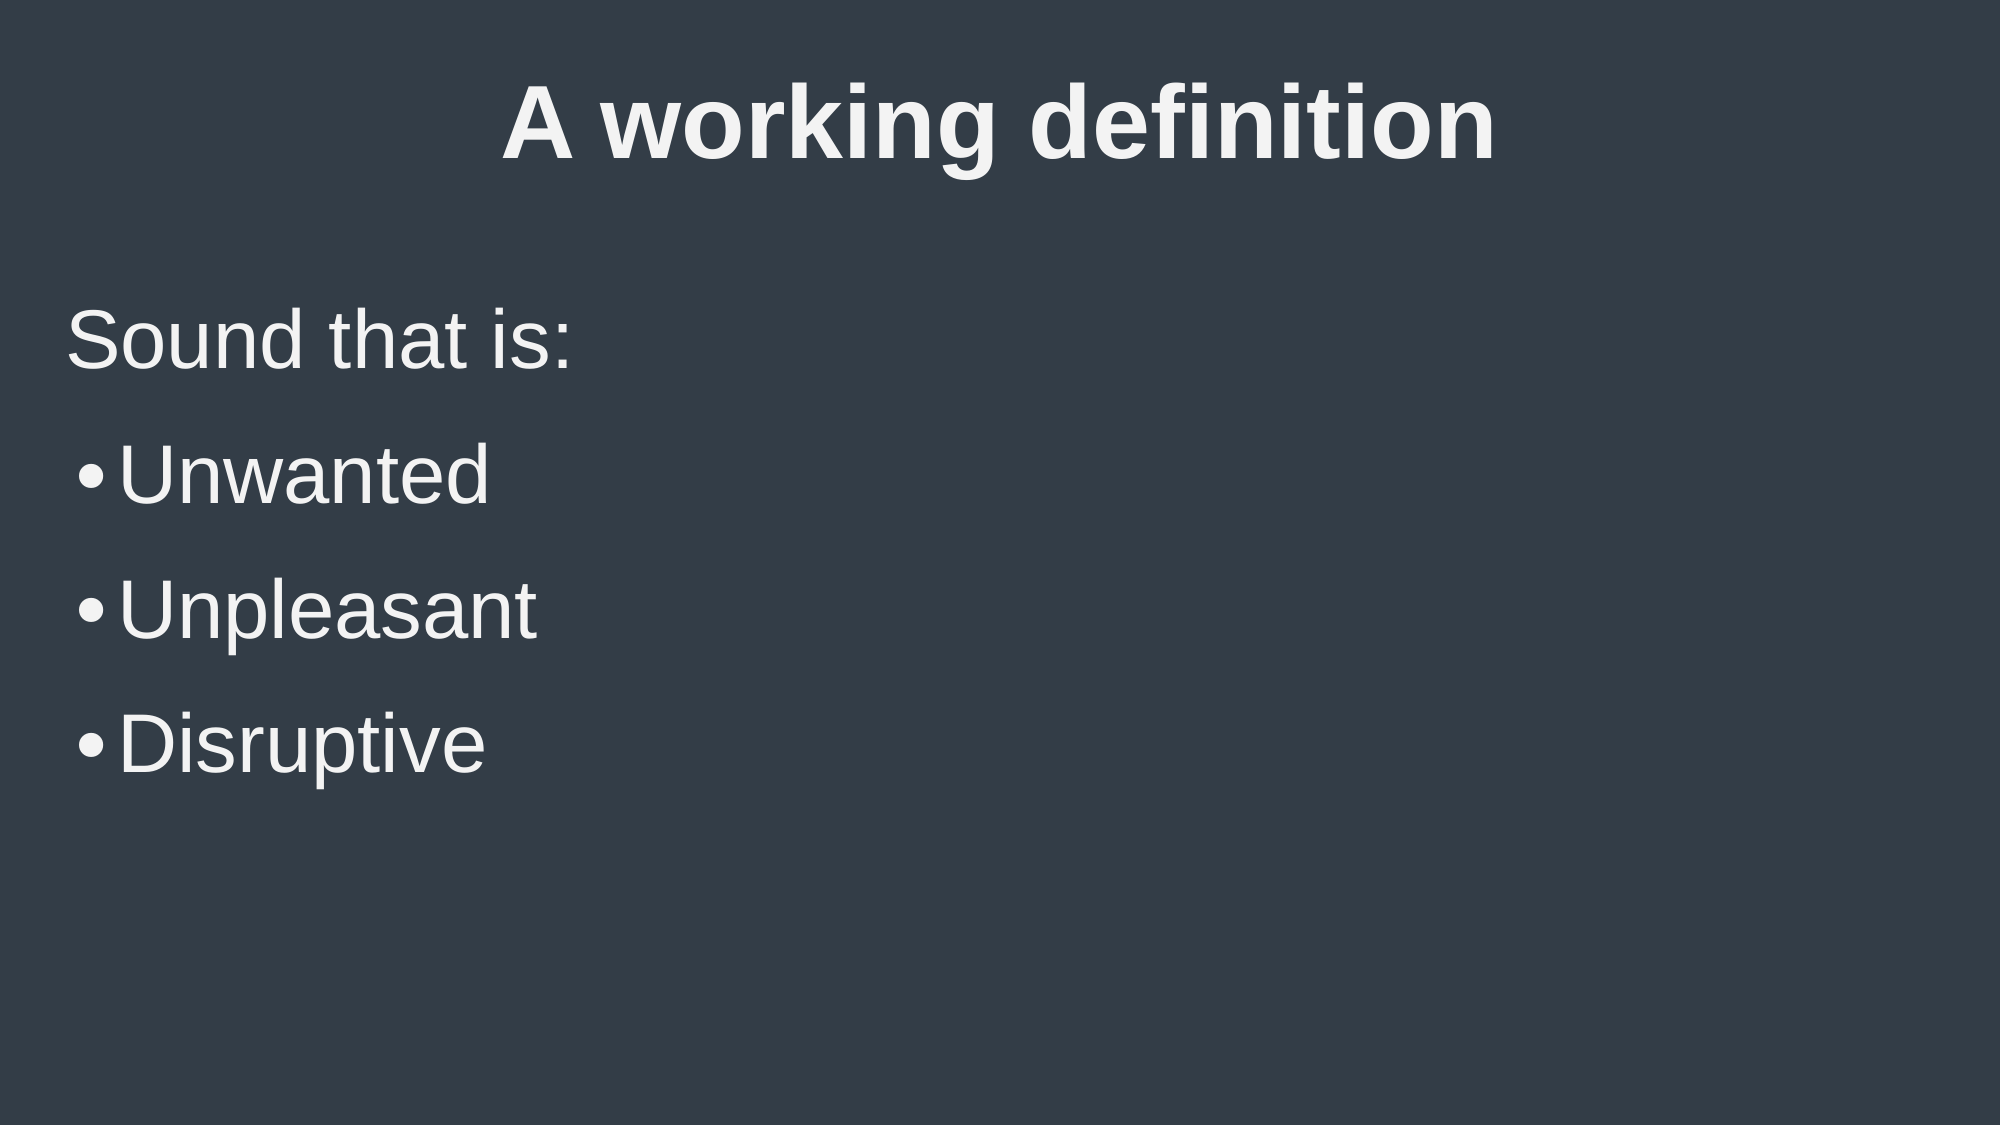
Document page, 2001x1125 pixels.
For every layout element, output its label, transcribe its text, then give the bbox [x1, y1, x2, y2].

title A working definition [35, 52, 1965, 176]
text_box Sound that is: Unwanted Unpleasant Disruptive [50, 263, 1571, 1033]
